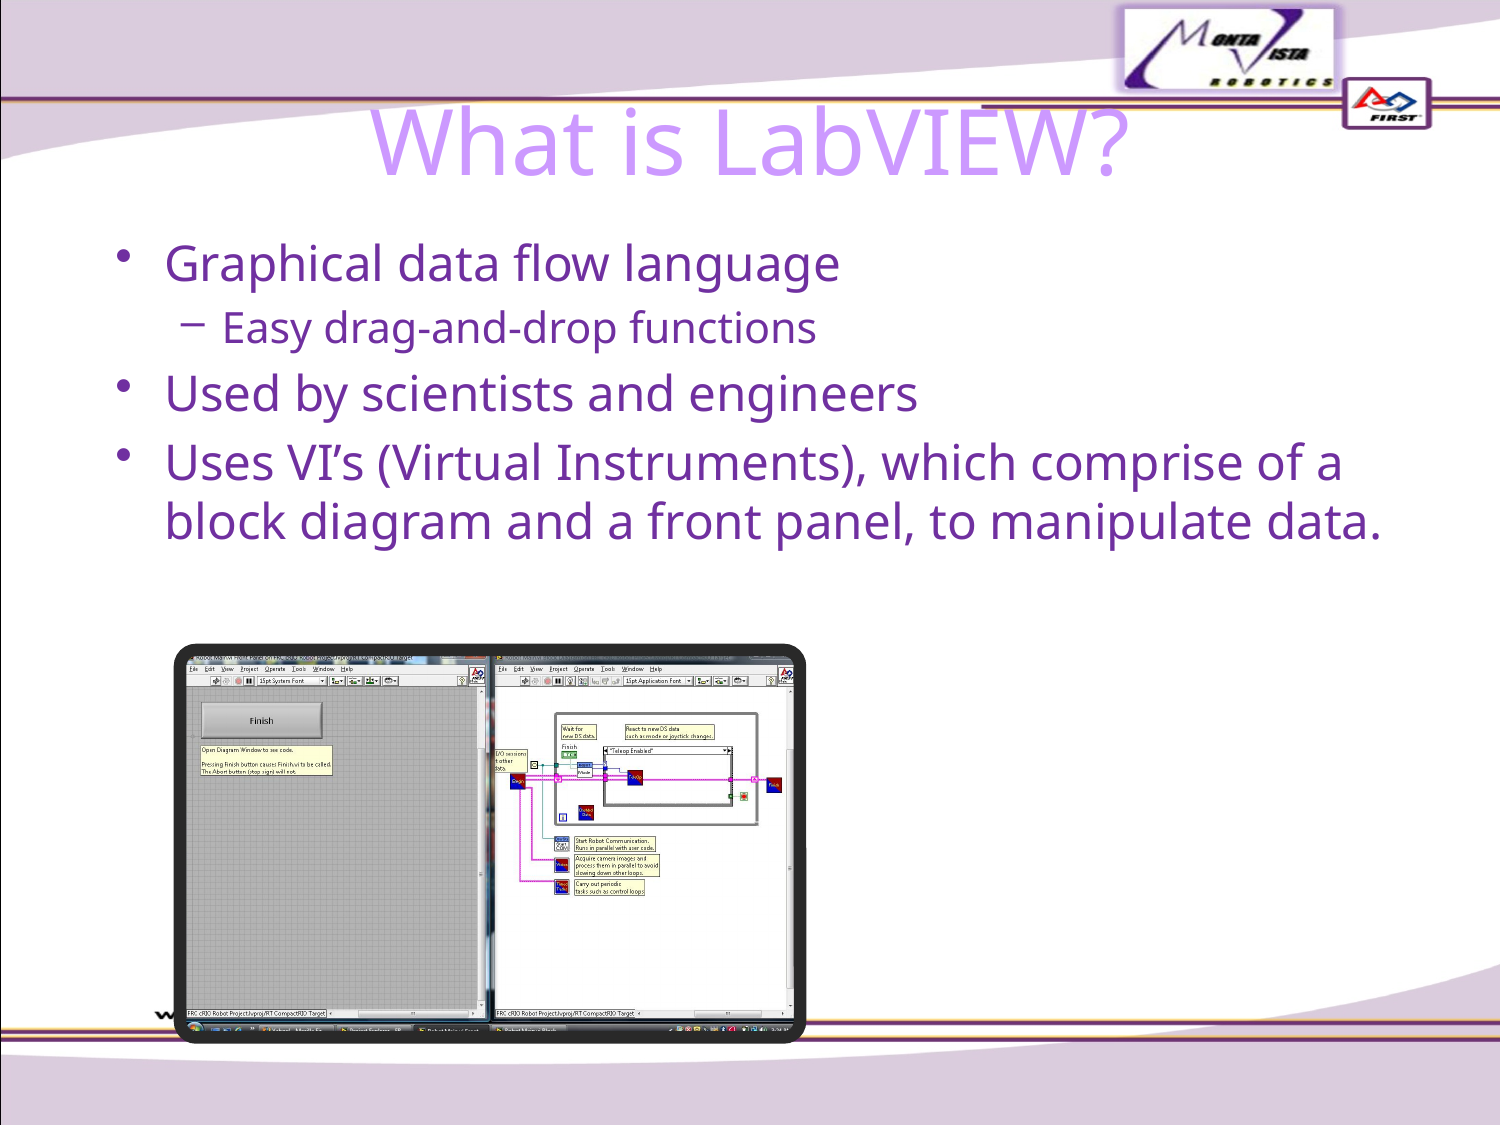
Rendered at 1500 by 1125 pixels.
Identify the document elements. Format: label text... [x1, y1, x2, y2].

title What is LabVIEW? [74, 44, 1426, 233]
list Graphical data flow language Easy drag-and-drop functions Used by scientists and engineers Uses VI’s (Virtual Instruments), which comprise of a block diagram and a front panel, to manipulate data. [100, 224, 1439, 601]
picture [0, 0, 1500, 1125]
